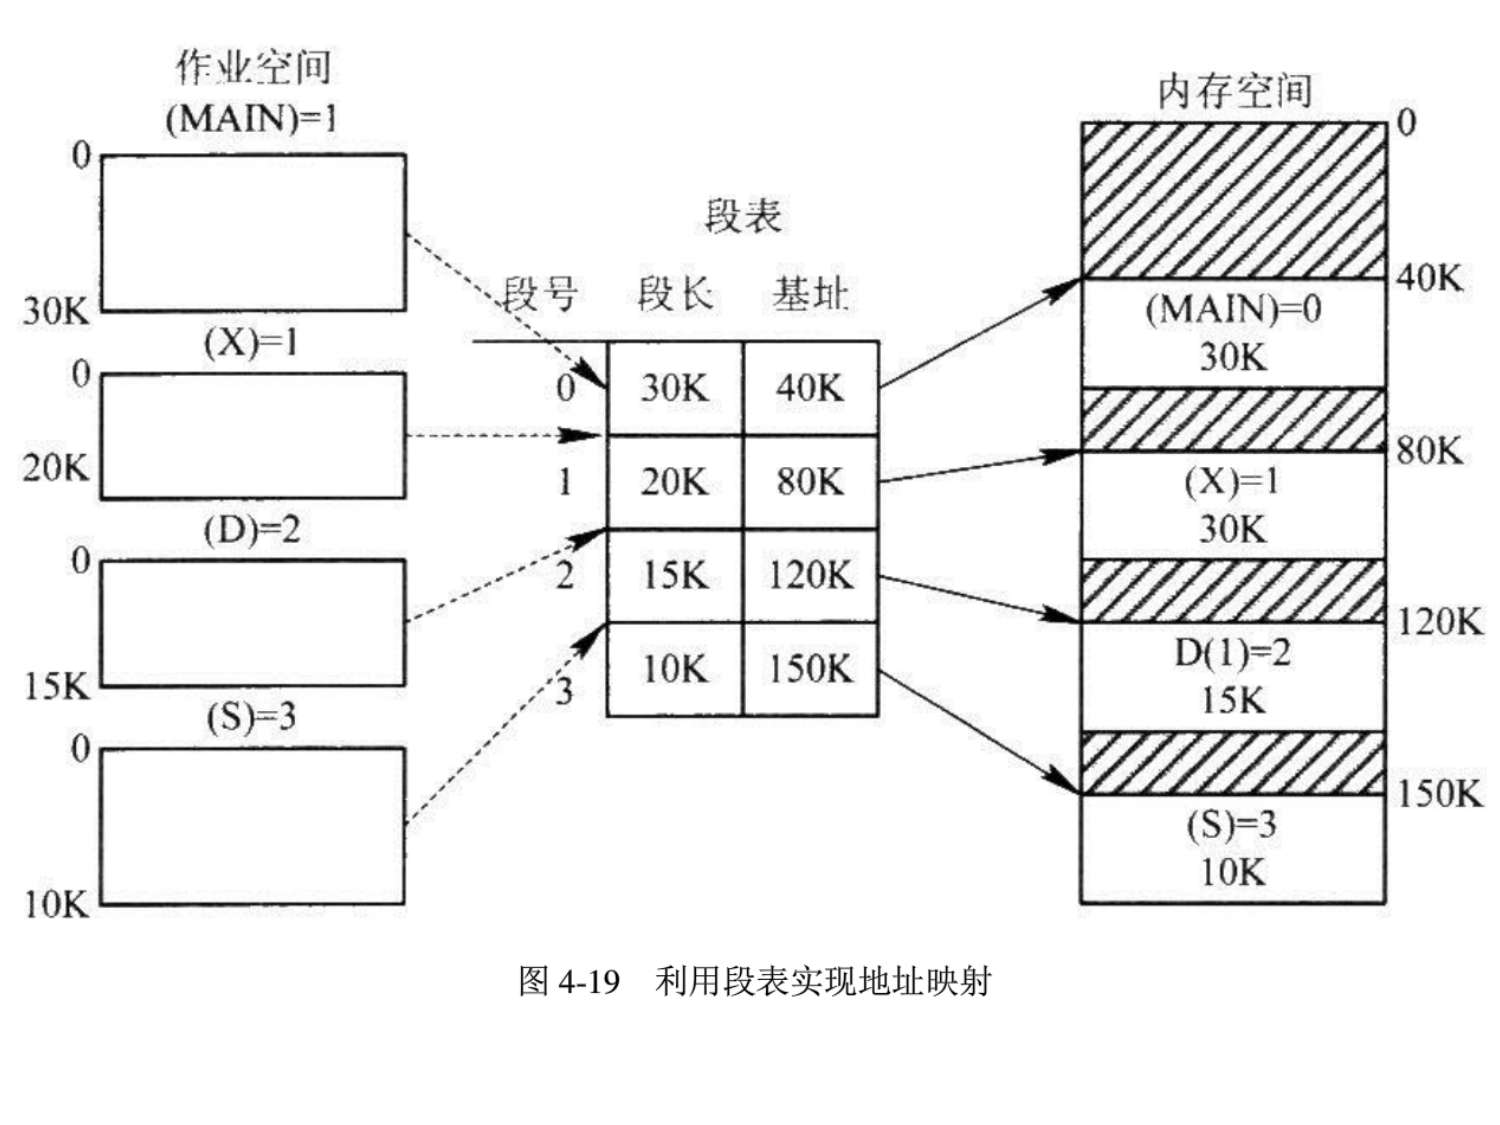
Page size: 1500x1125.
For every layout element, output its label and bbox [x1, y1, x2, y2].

picture [17, 42, 1489, 1012]
